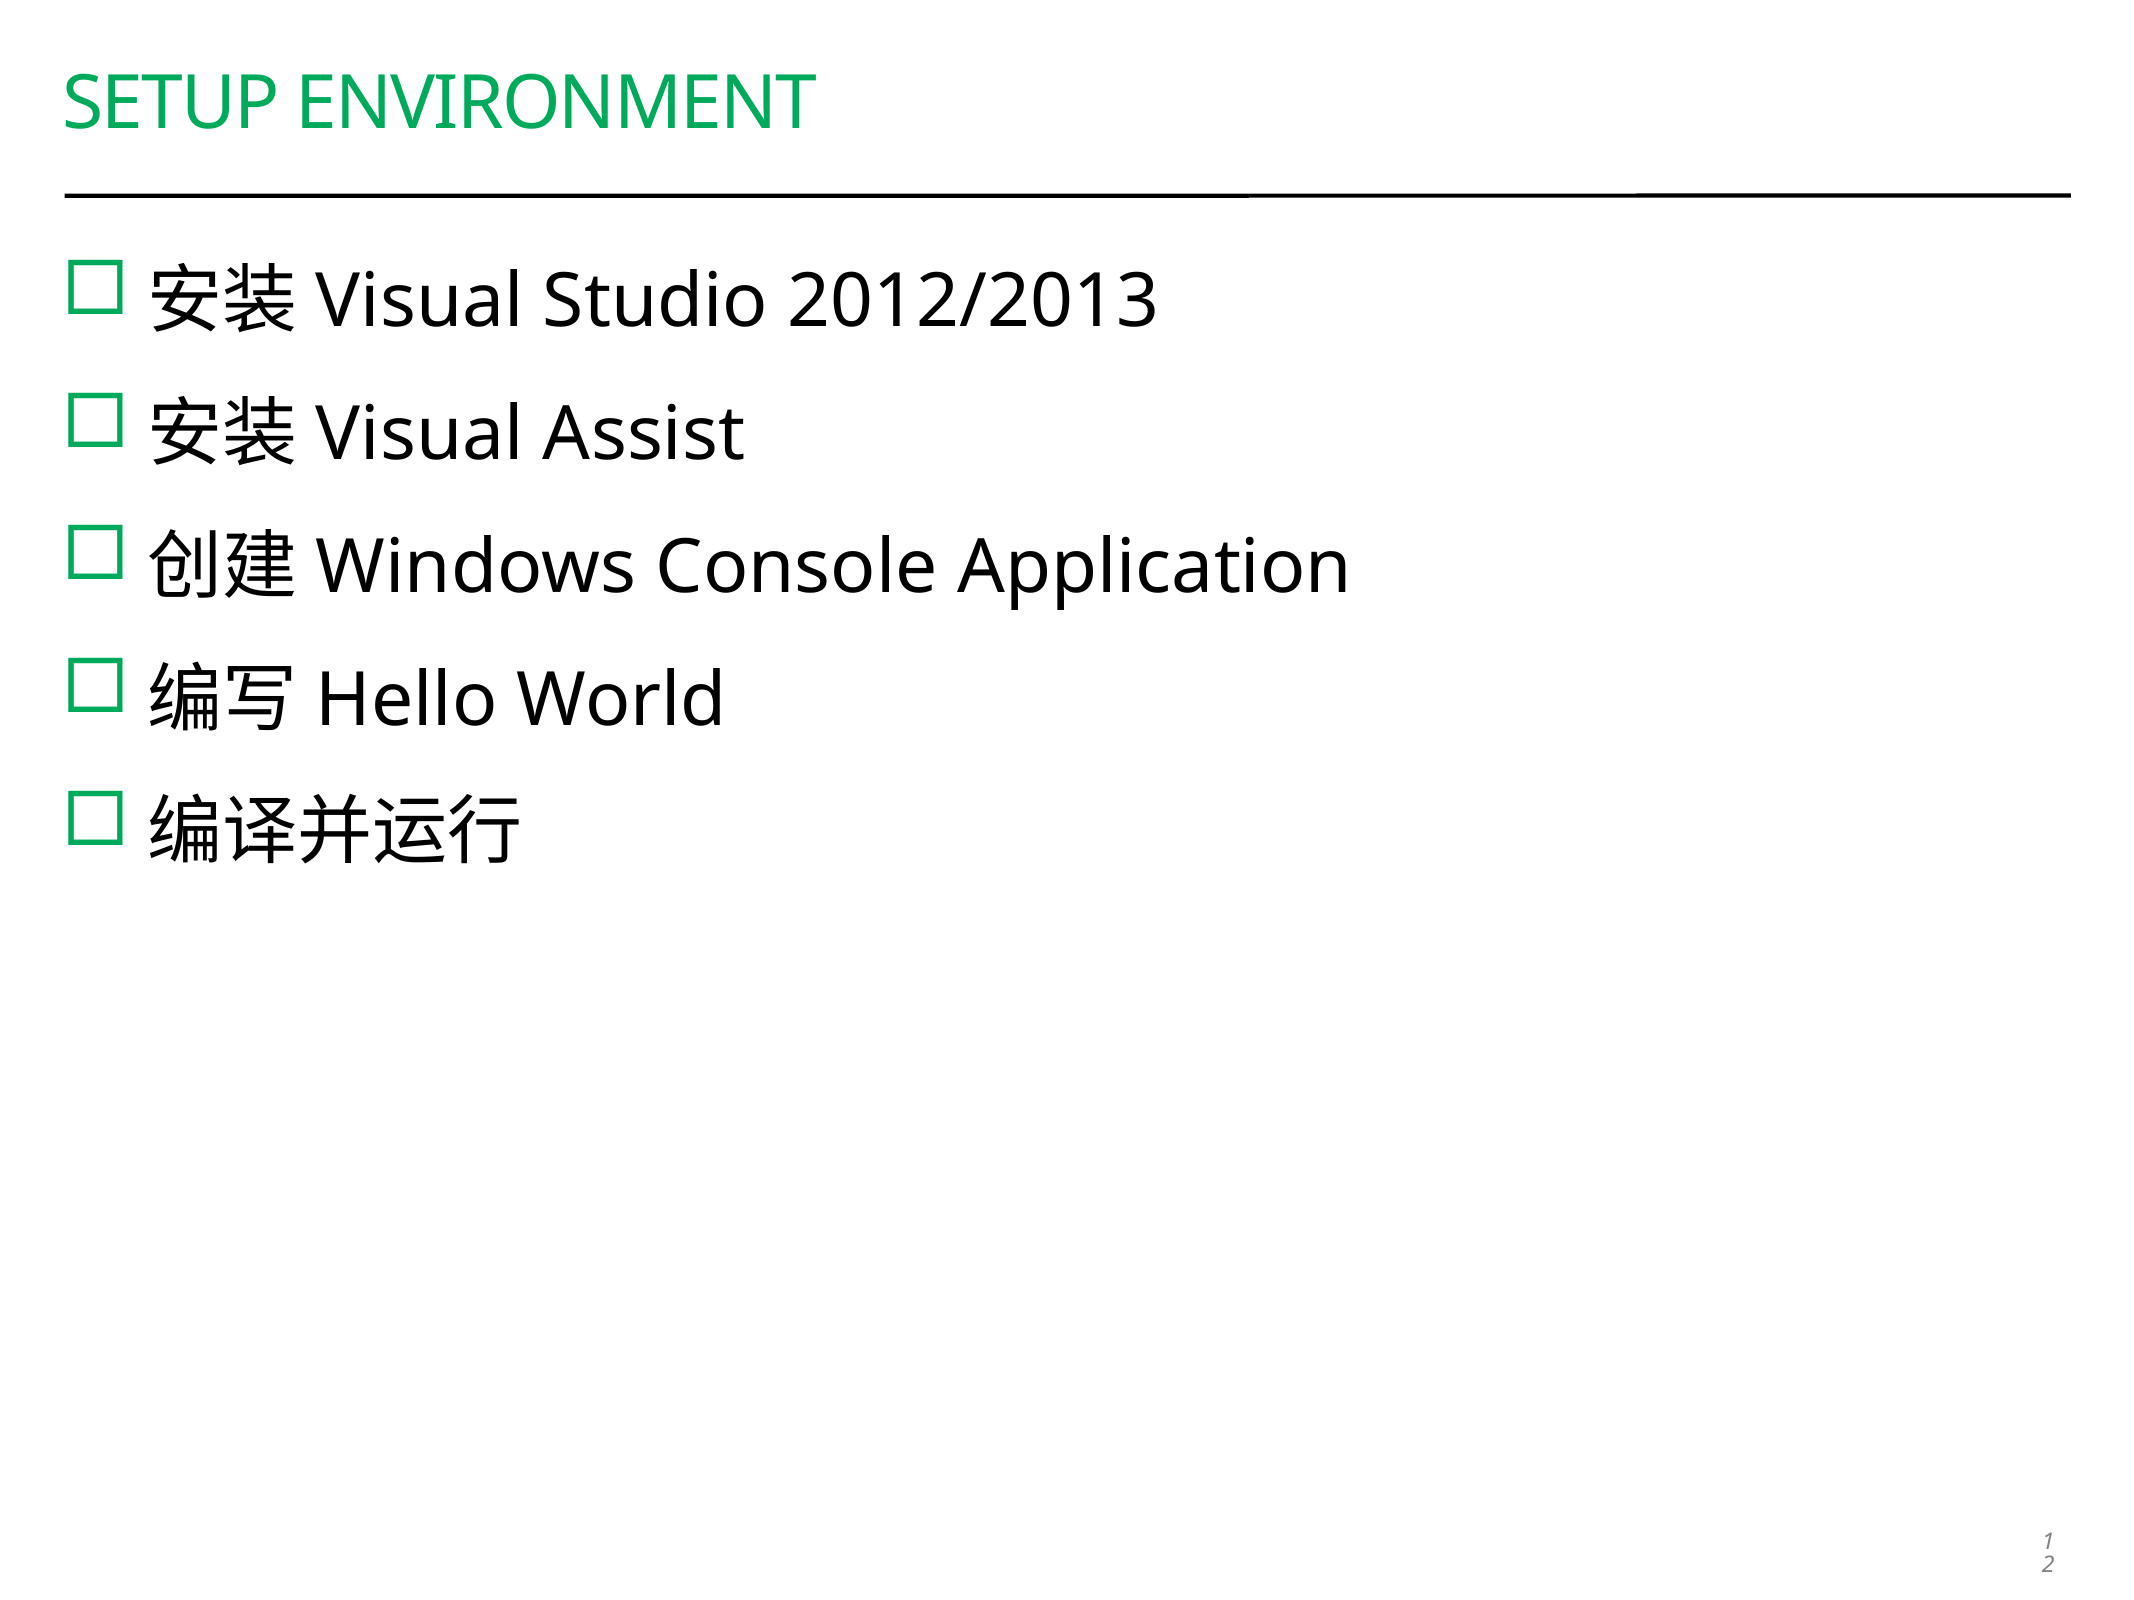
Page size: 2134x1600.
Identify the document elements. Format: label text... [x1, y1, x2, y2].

list 安装Visual Studio 2012/2013 安装Visual Assist 创建Windows Console Application 编写Hello World 编译并运行 [62, 233, 2071, 1486]
title Setup Environment [62, 50, 2071, 169]
slide_number 12 [2026, 1518, 2071, 1567]
